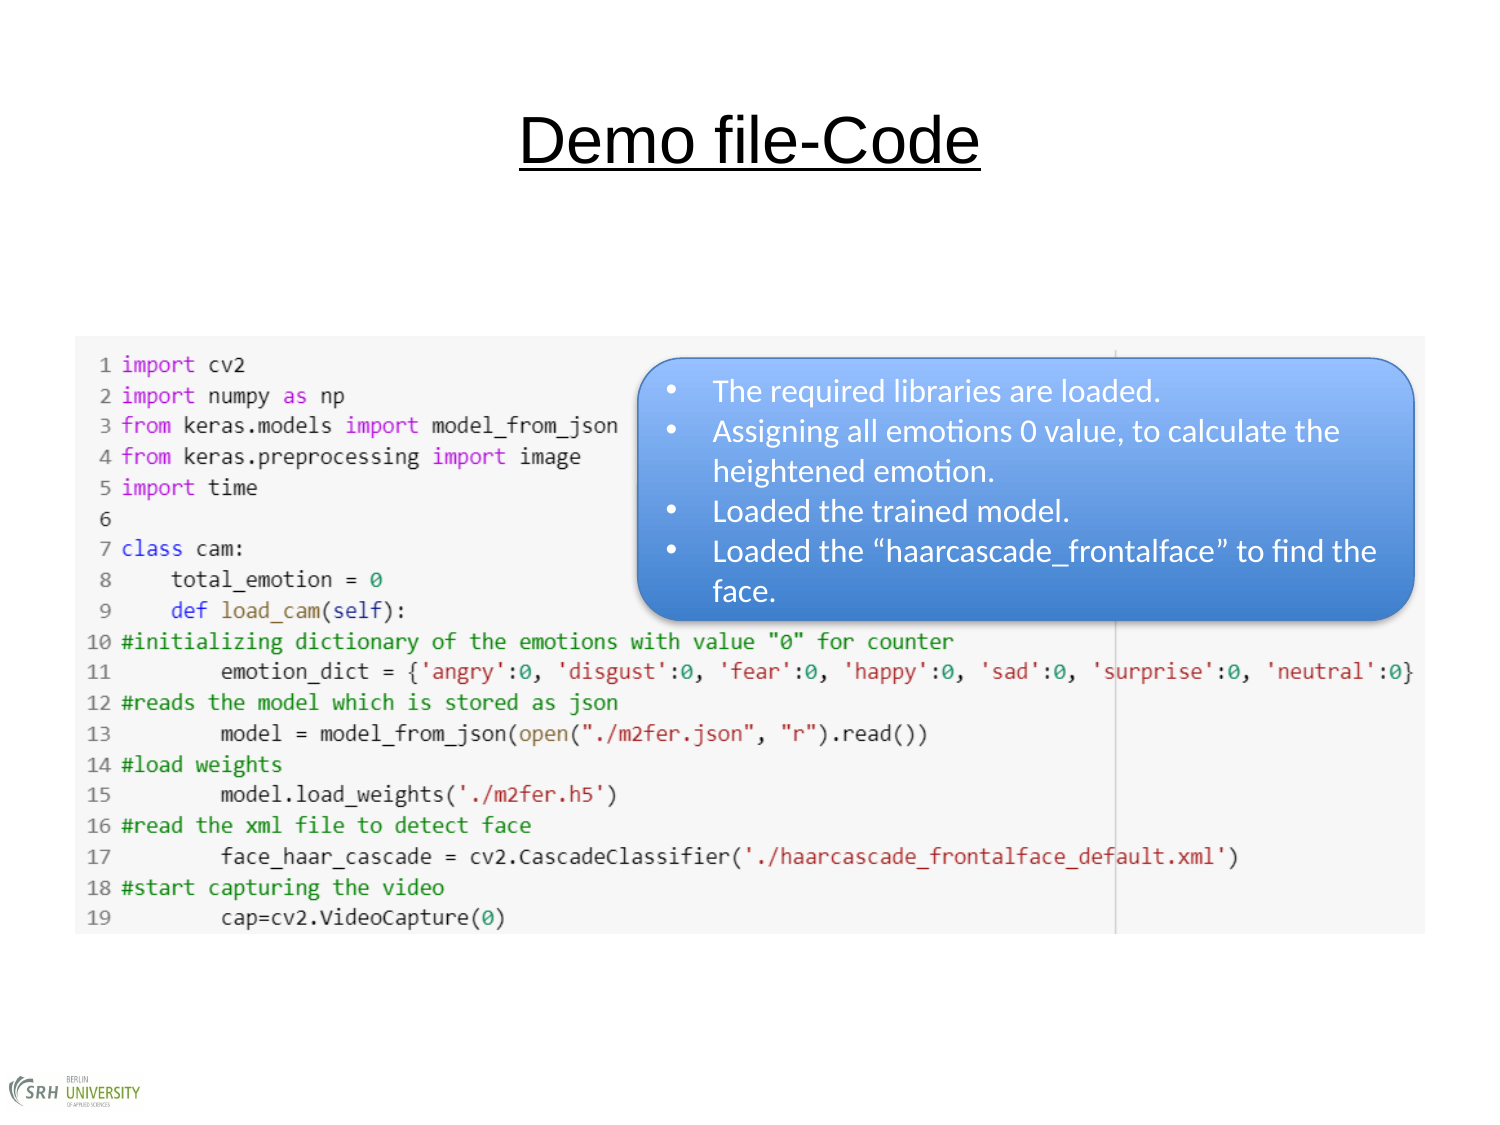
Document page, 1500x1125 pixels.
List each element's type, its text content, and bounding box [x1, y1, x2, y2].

title Demo file-Code [75, 43, 1425, 232]
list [74, 336, 1426, 934]
picture [6, 1071, 144, 1111]
